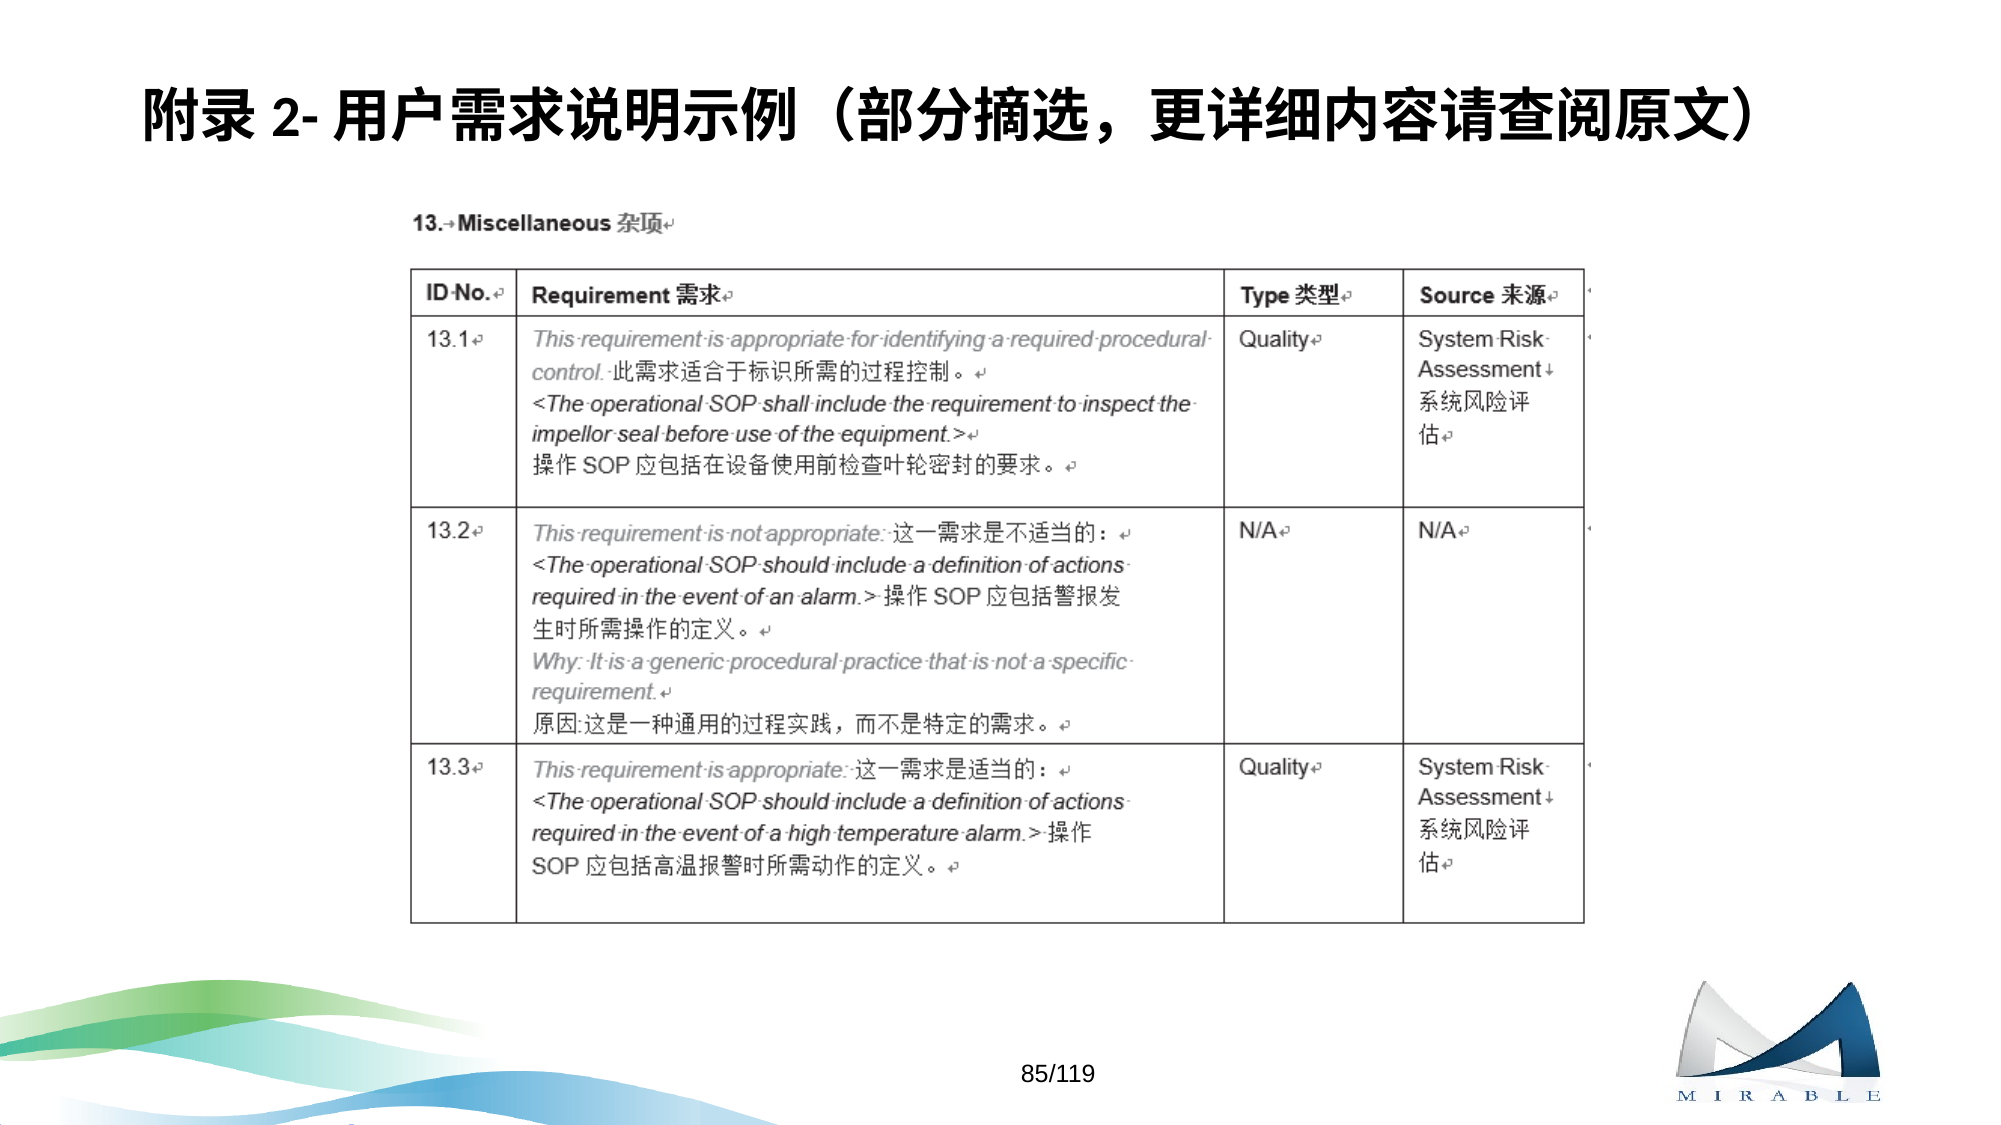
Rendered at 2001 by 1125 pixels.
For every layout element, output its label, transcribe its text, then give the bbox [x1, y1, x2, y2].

title 附录2-用户需求说明示例（部分摘选，更详细内容请查阅原文） [125, 64, 1874, 172]
picture [409, 210, 1591, 930]
slide_number 85/119 [833, 1042, 1284, 1103]
picture [1659, 979, 1896, 1103]
picture [0, 977, 702, 1125]
